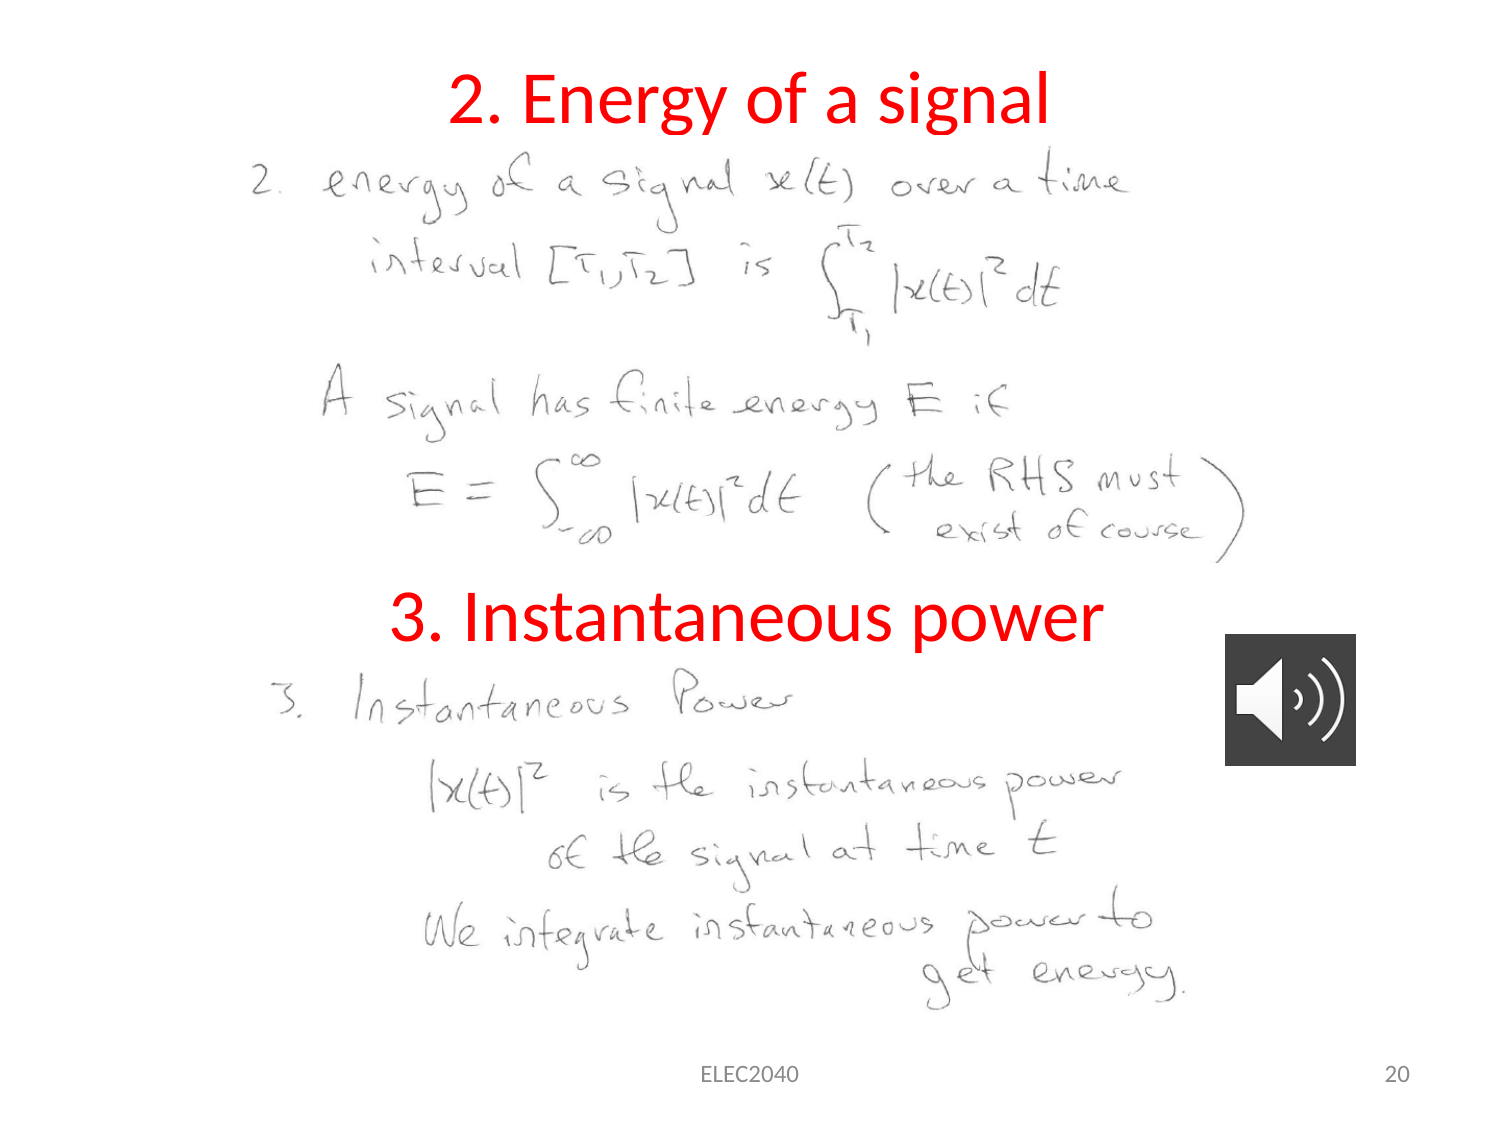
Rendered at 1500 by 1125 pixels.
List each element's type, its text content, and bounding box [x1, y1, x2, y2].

title 2. Energy of a signal [75, 0, 1425, 188]
slide_number 20 [1074, 1042, 1425, 1103]
footer ELEC2040 [512, 1052, 988, 1103]
picture [235, 135, 1260, 563]
picture [245, 632, 1358, 1043]
text_box 3. Instantaneous power [72, 517, 1423, 706]
